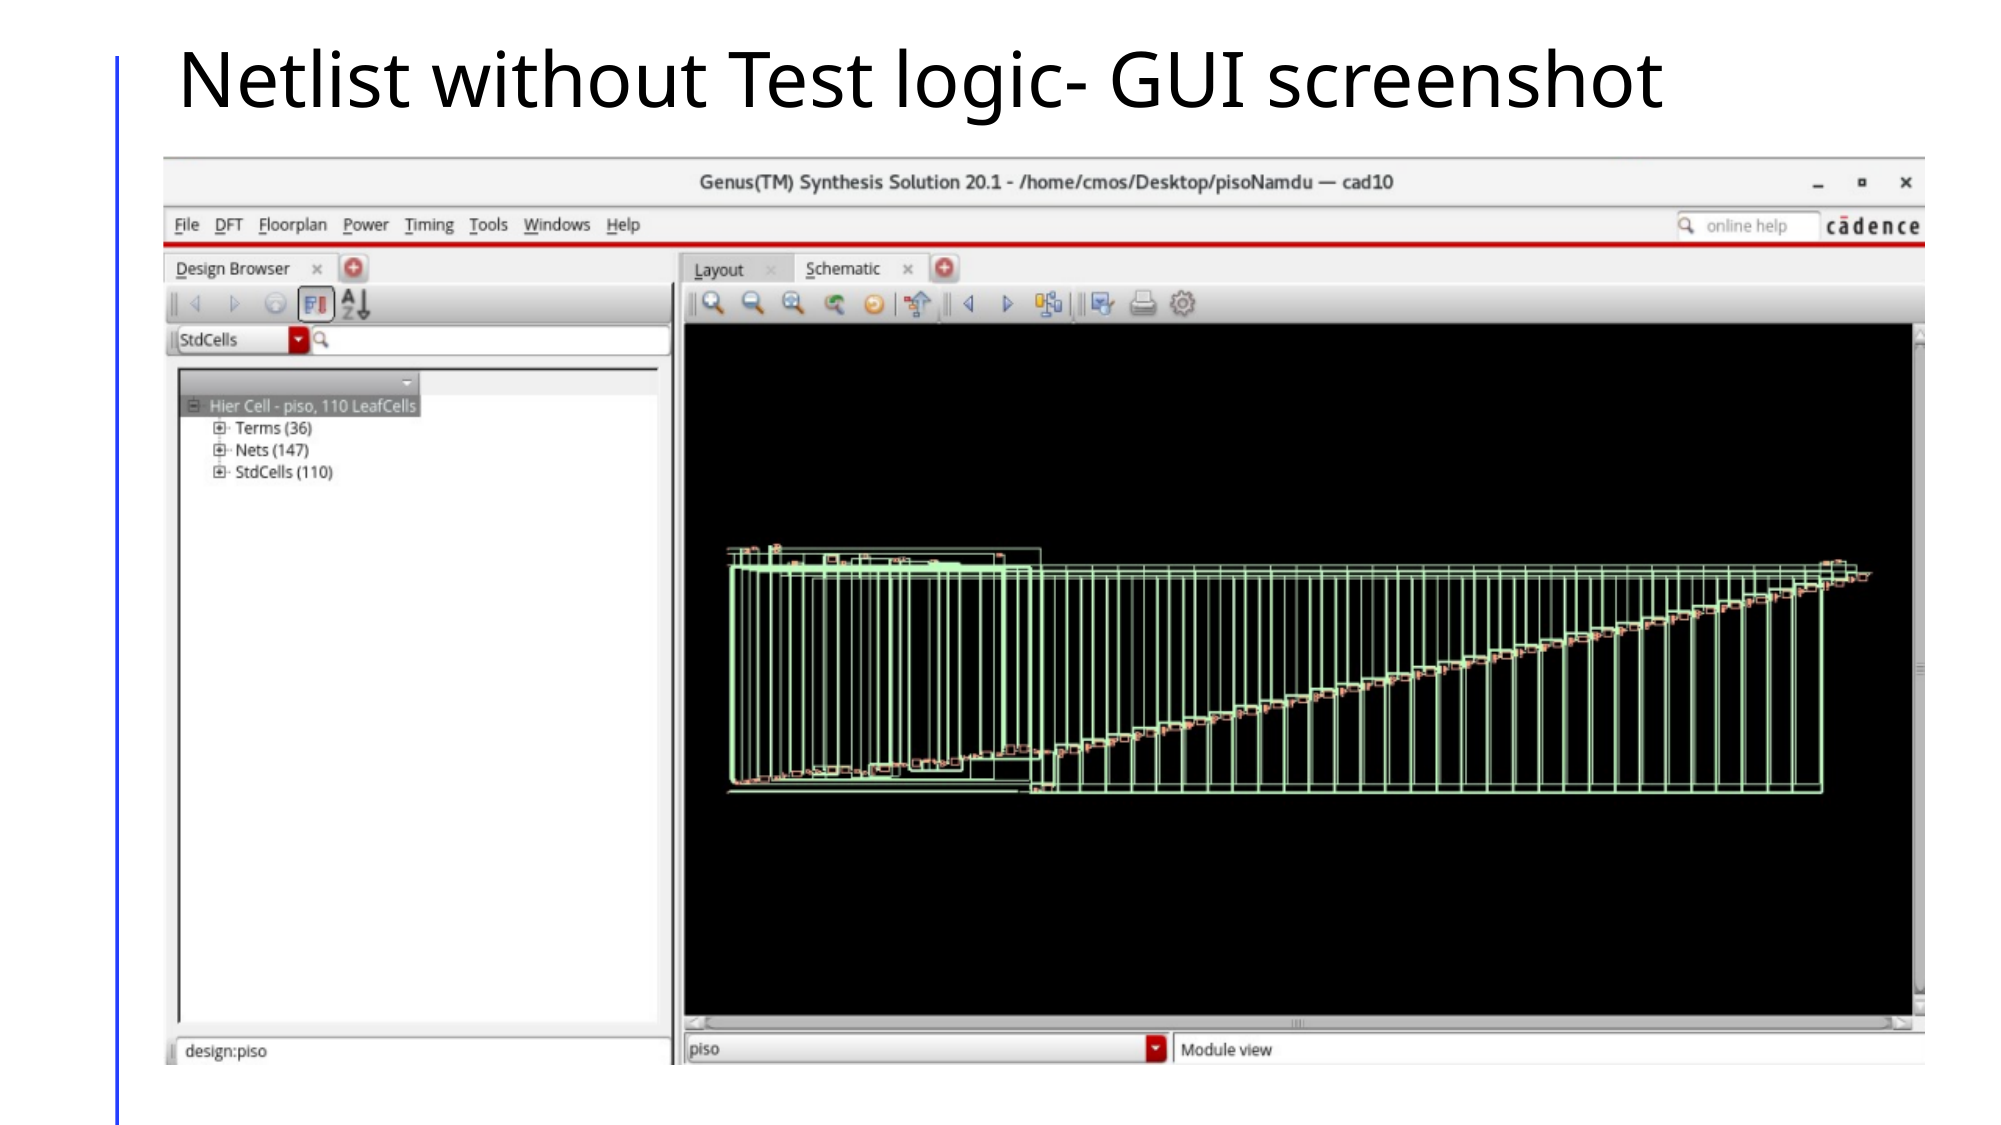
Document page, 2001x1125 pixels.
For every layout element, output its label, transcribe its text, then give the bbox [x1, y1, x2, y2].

text_box Netlist without Test logic- GUI screenshot [162, 33, 1756, 156]
picture [162, 156, 1925, 1065]
